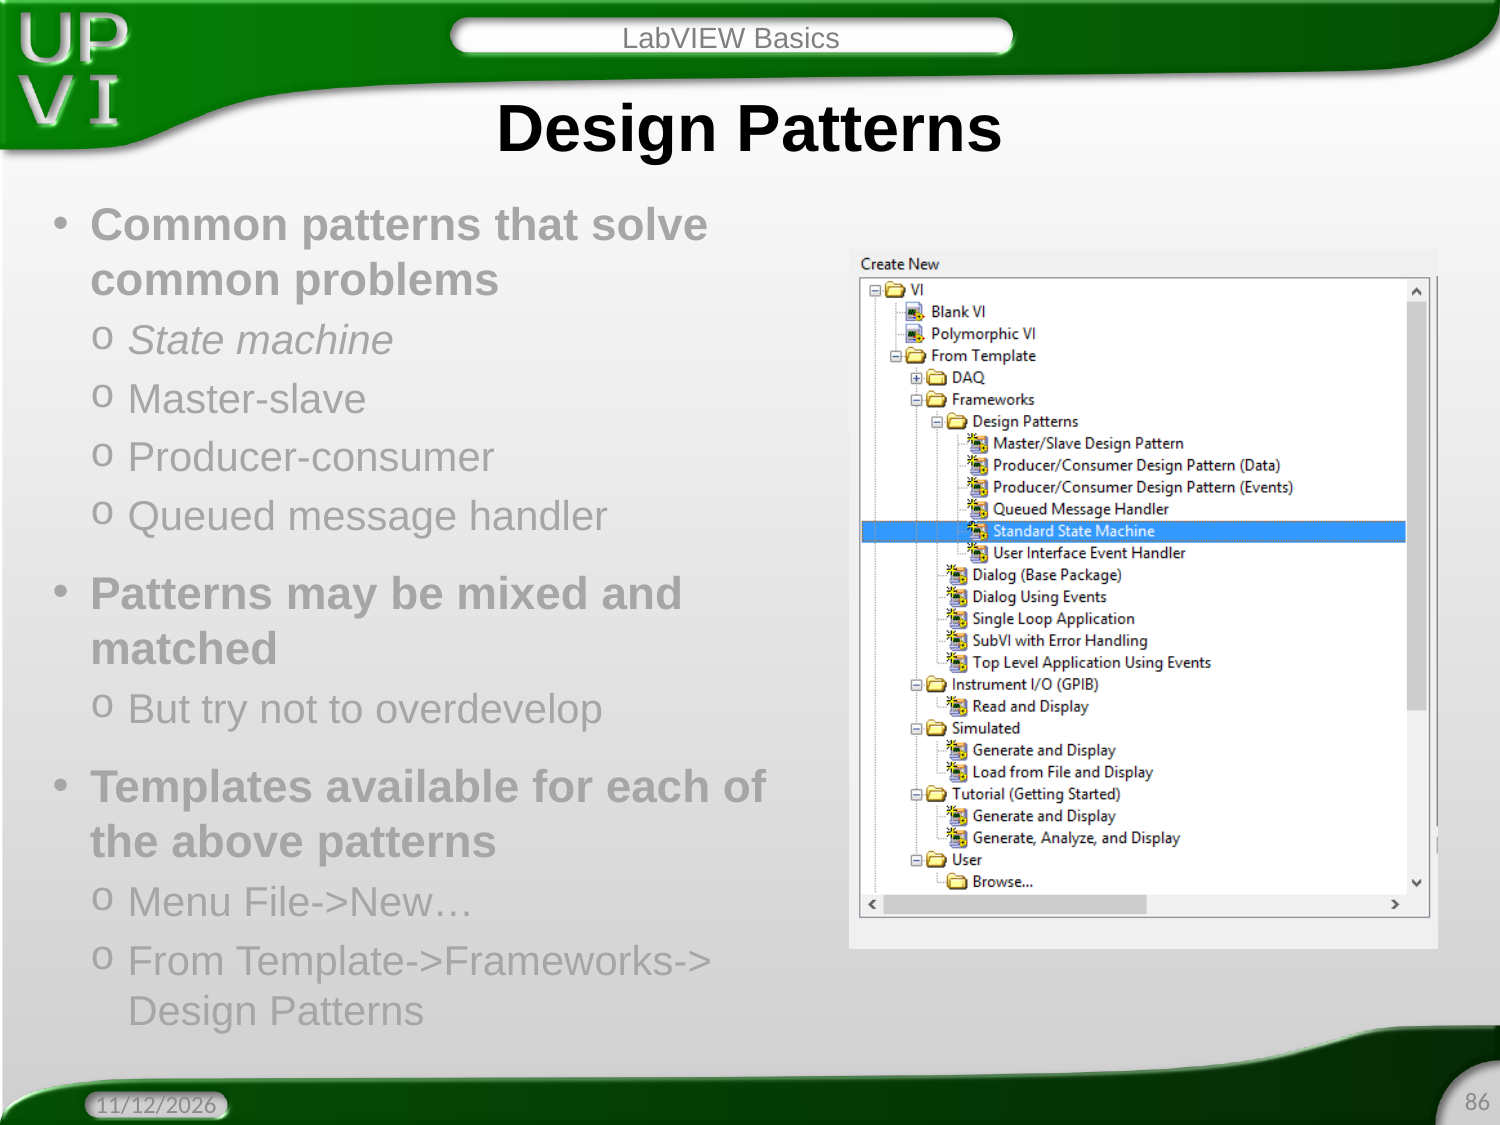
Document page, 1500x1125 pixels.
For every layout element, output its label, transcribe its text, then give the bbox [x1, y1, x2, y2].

footer LabVIEW Basics [450, 6, 1013, 67]
slide_number 86 [1155, 1069, 1500, 1125]
title Design Patterns [75, 75, 1425, 175]
list Common patterns that solve common problems State machine Master-slave Producer-consumer Queued message handler Patterns may be mixed and matched But try not to overdevelop Templates available for each of the above patterns Menu File->New… From Template->Frameworks-> Design Patterns [37, 187, 863, 1063]
picture [0, 0, 1500, 1125]
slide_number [75, 1073, 238, 1125]
